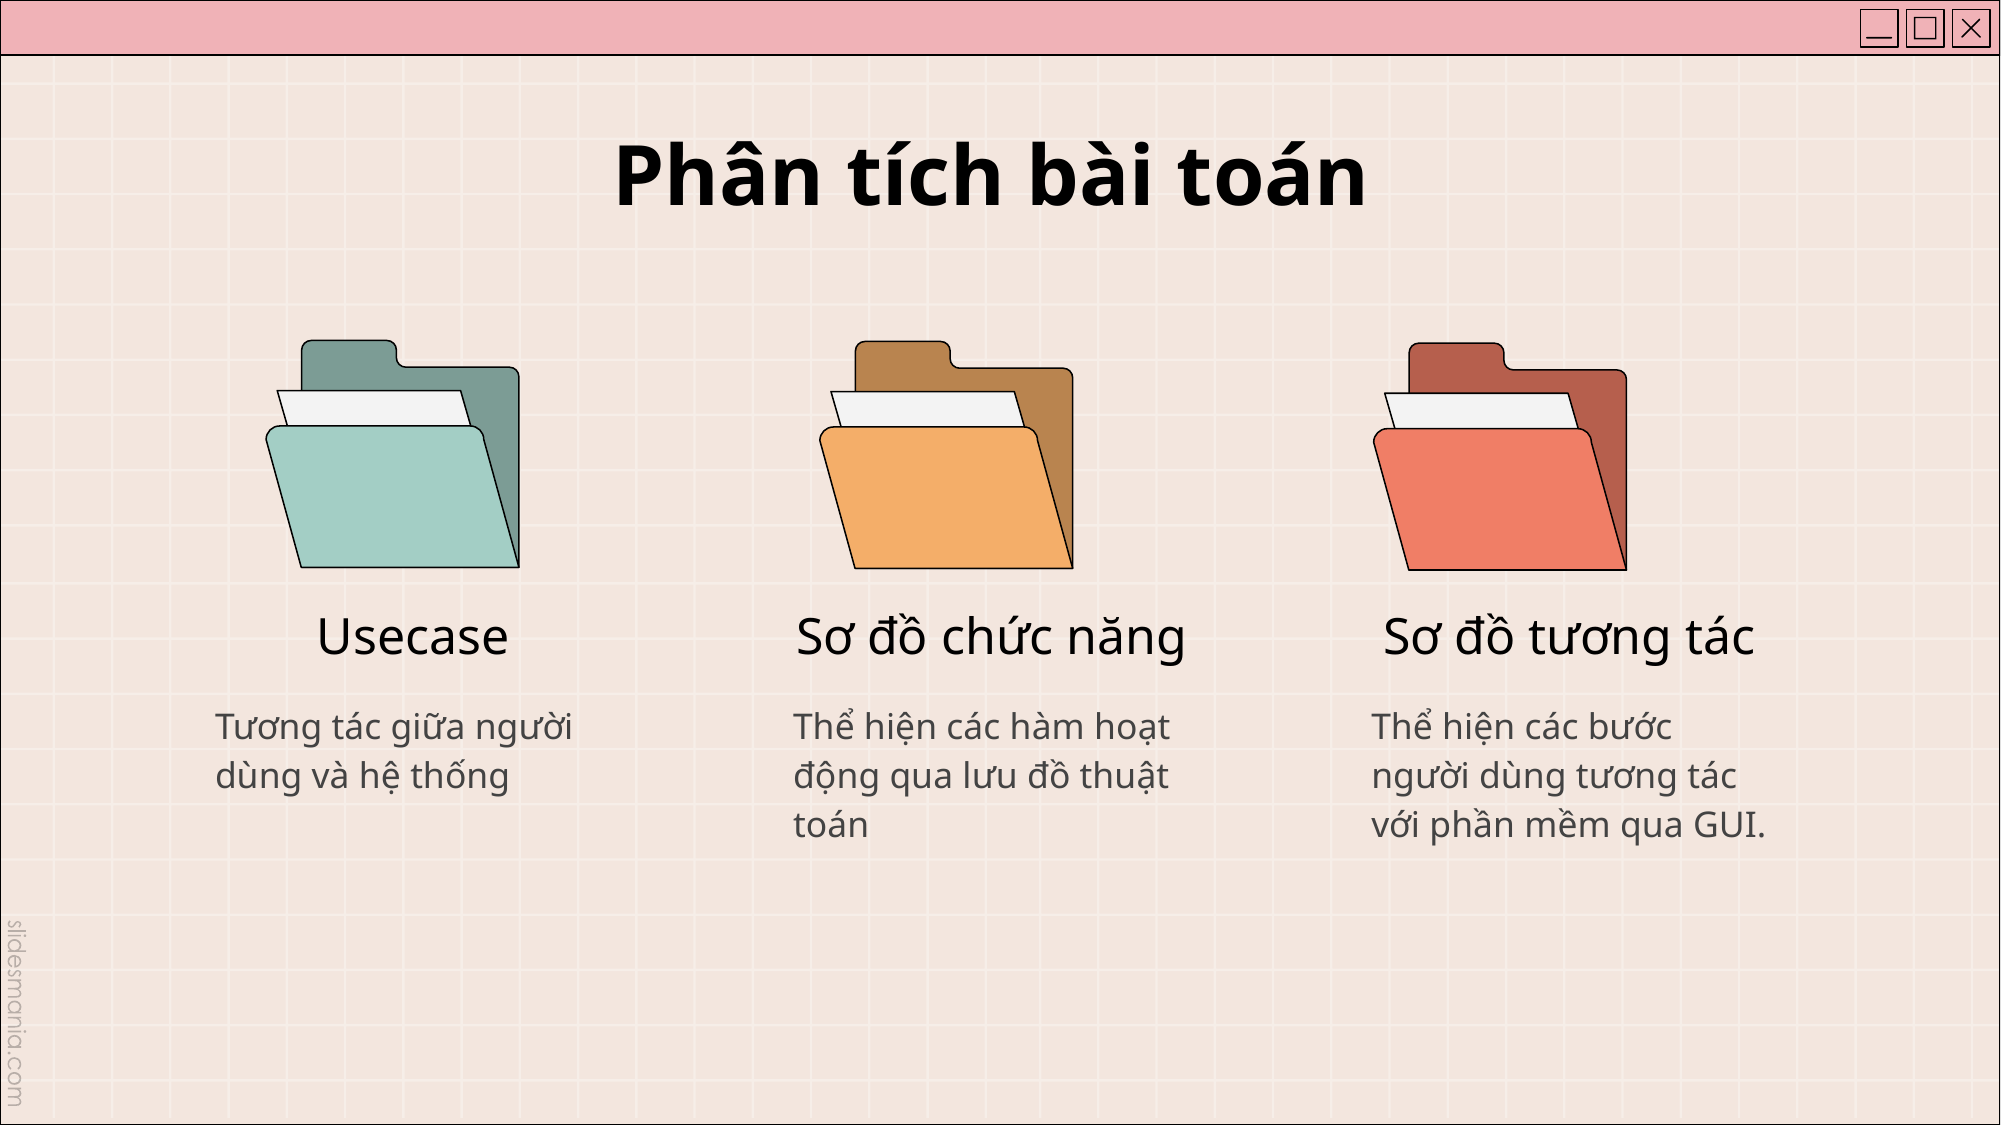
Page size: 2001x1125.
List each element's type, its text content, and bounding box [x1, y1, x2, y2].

list Tương tác giữa người dùng và hệ thống [195, 677, 632, 951]
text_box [1373, 342, 1627, 570]
subtitle Sơ đồ chức năng [767, 584, 1217, 685]
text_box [819, 340, 1073, 569]
list Thể hiện các bước người dùng tương tác với phần mềm qua GUI. [1351, 677, 1788, 950]
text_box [265, 339, 519, 568]
subtitle Usecase [195, 584, 632, 677]
subtitle Sơ đồ tương tác [1351, 584, 1788, 677]
list Thể hiện các hàm hoạt động qua lưu đồ thuật toán [773, 677, 1210, 950]
title Phân tích bài toán [195, 109, 1788, 236]
